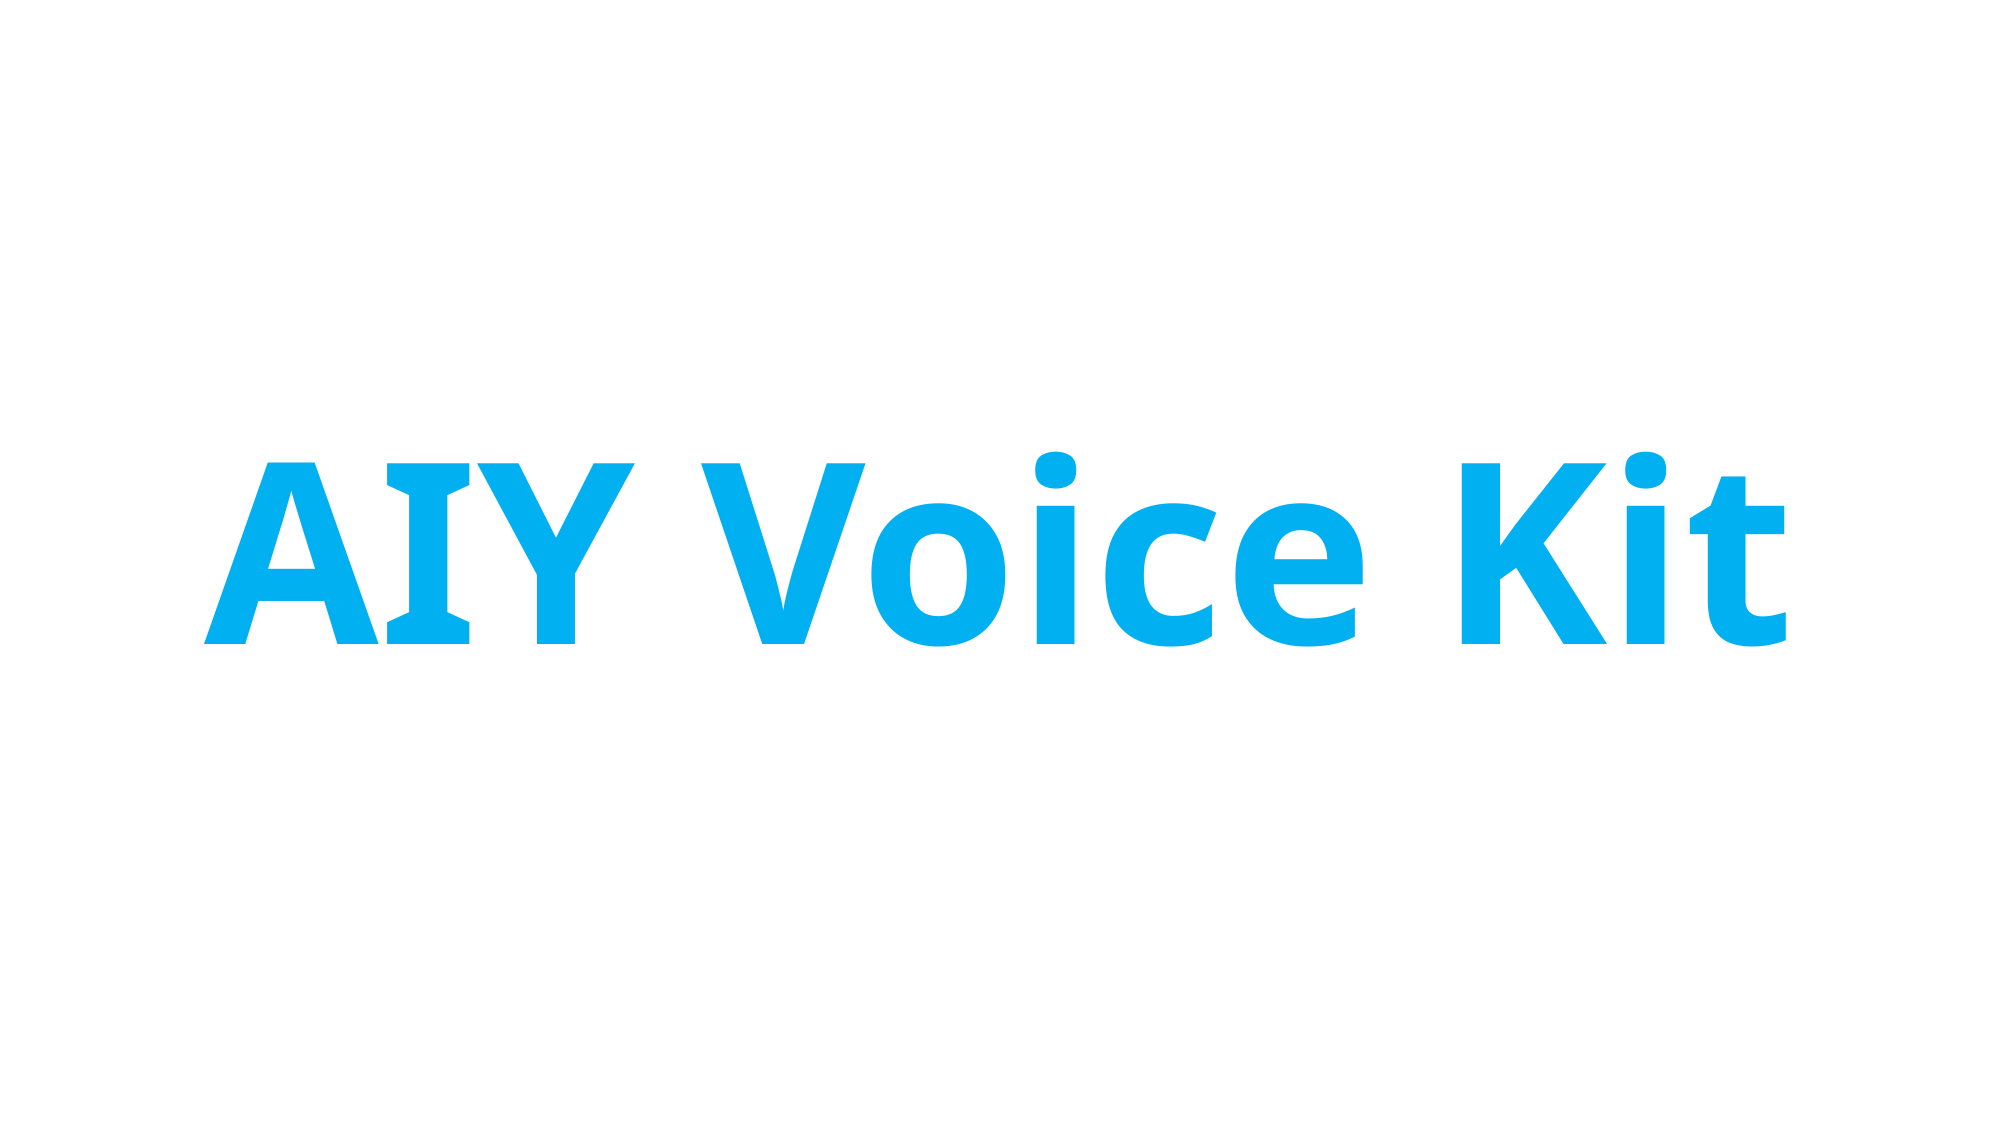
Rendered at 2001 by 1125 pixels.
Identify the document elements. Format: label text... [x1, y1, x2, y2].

title AIY Voice Kit [137, 328, 1863, 797]
